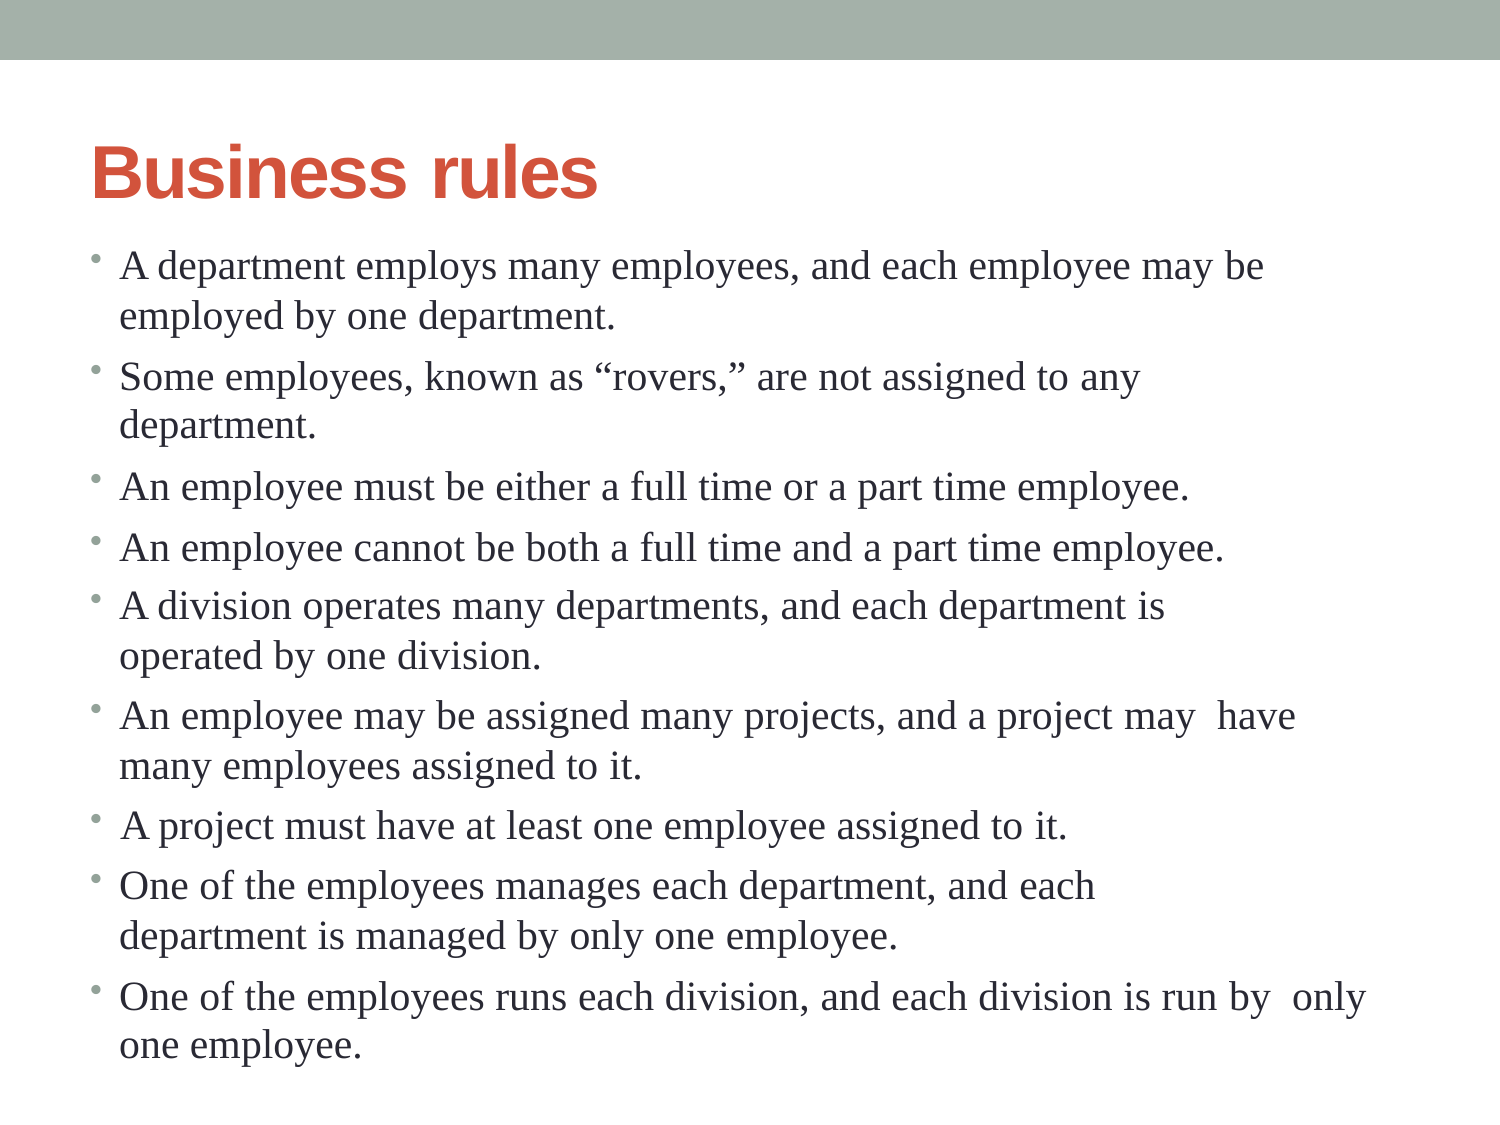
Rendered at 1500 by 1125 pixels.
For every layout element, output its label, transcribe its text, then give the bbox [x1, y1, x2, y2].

text_box A department employs many employees, and each employee may be employed by one department. Some employees, known as “rovers,” are not assigned to any department. An employee must be either a full time or a part time employee. An employee cannot be both a full time and a part time employee. A division operates many departments, and each department is operated by one division. An employee may be assigned many projects, and a project may have many employees assigned to it. A project must have at least one employee assigned to it. One of the employees manages each department, and each department is managed by only one employee. One of the employees runs each division, and each division is run by only one employee. [87, 237, 1413, 1068]
title Business rules [87, 123, 1413, 237]
